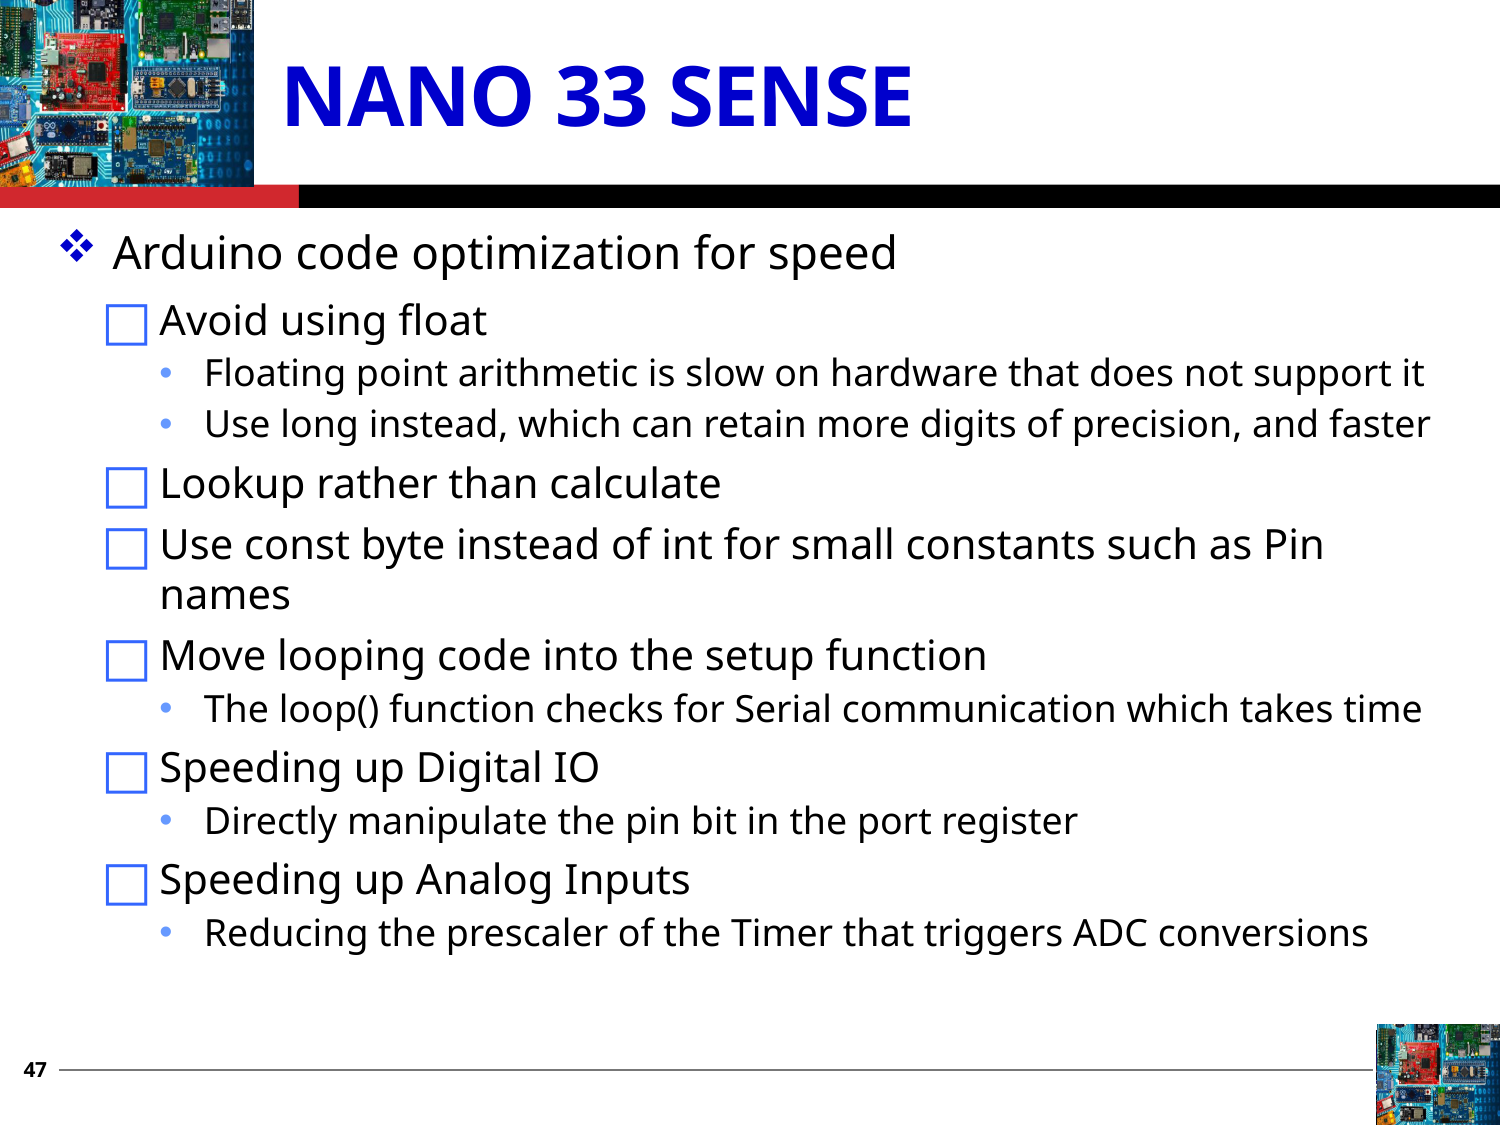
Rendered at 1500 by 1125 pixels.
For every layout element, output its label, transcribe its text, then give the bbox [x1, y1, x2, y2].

picture [1376, 1024, 1500, 1125]
slide_number 47 [11, 1052, 59, 1089]
list Arduino code optimization for speed Avoid using float Floating point arithmetic is slow on hardware that does not support it Use long instead, which can retain more digits of precision, and faster Lookup rather than calculate Use const byte instead of int for small constants such as Pin names Move looping code into the setup function The loop() function checks for Serial communication which takes time Speeding up Digital IO Directly manipulate the pin bit in the port register Speeding up Analog Inputs Reducing the prescaler of the Timer that triggers ADC conversions [41, 219, 1471, 1071]
title Nano 33 Sense [265, 25, 1471, 161]
picture [0, 0, 254, 187]
